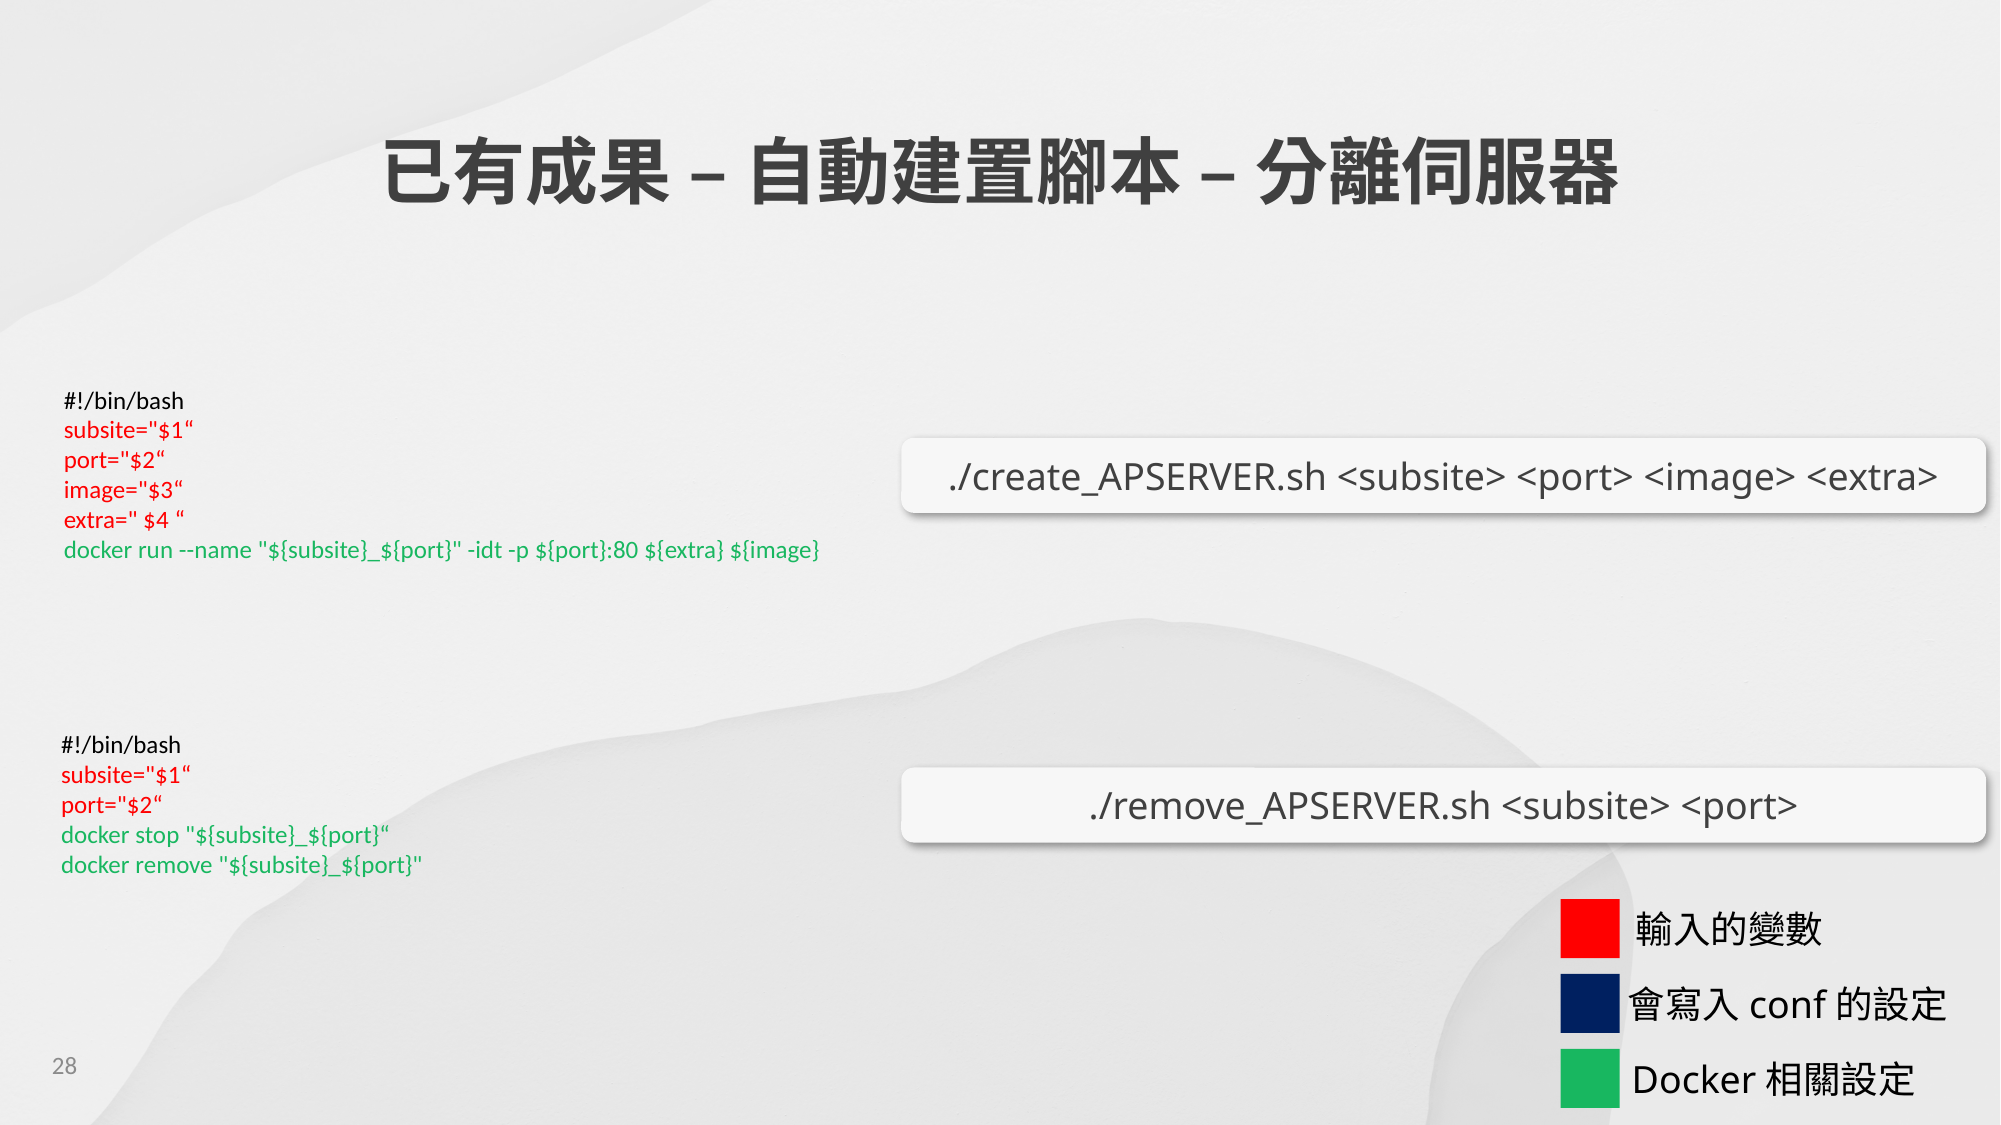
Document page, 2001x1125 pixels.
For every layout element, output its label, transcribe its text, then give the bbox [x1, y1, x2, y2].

text_box [1559, 898, 1621, 959]
text_box #!/bin/bash subsite="$1“ port="$2“ image="$3“ extra=" $4 “ docker run --name "${subsite}_${port}" -idt -p ${port}:80 ${extra} ${image} [49, 376, 837, 572]
text_box 輸入的變數 [1620, 899, 1839, 959]
picture [0, 0, 2001, 1125]
text_box ./create_APSERVER.sh <subsite> <port> <image> <extra> [900, 436, 1988, 514]
text_box [1559, 1048, 1616, 1109]
text_box [1559, 973, 1612, 1034]
text_box ./remove_APSERVER.sh <subsite> <port> [900, 766, 1988, 844]
text_box Docker相關設定 [1616, 1048, 1931, 1109]
text_box #!/bin/bash subsite="$1“ port="$2“ docker stop "${subsite}_${port}“ docker remove "${subsite}_${port}" [46, 721, 1070, 886]
text_box 會寫入conf的設定 [1612, 973, 1963, 1034]
text_box 已有成果 – 自動建置腳本 – 分離伺服器 [0, 118, 2000, 221]
slide_number 28 [0, 1034, 93, 1095]
